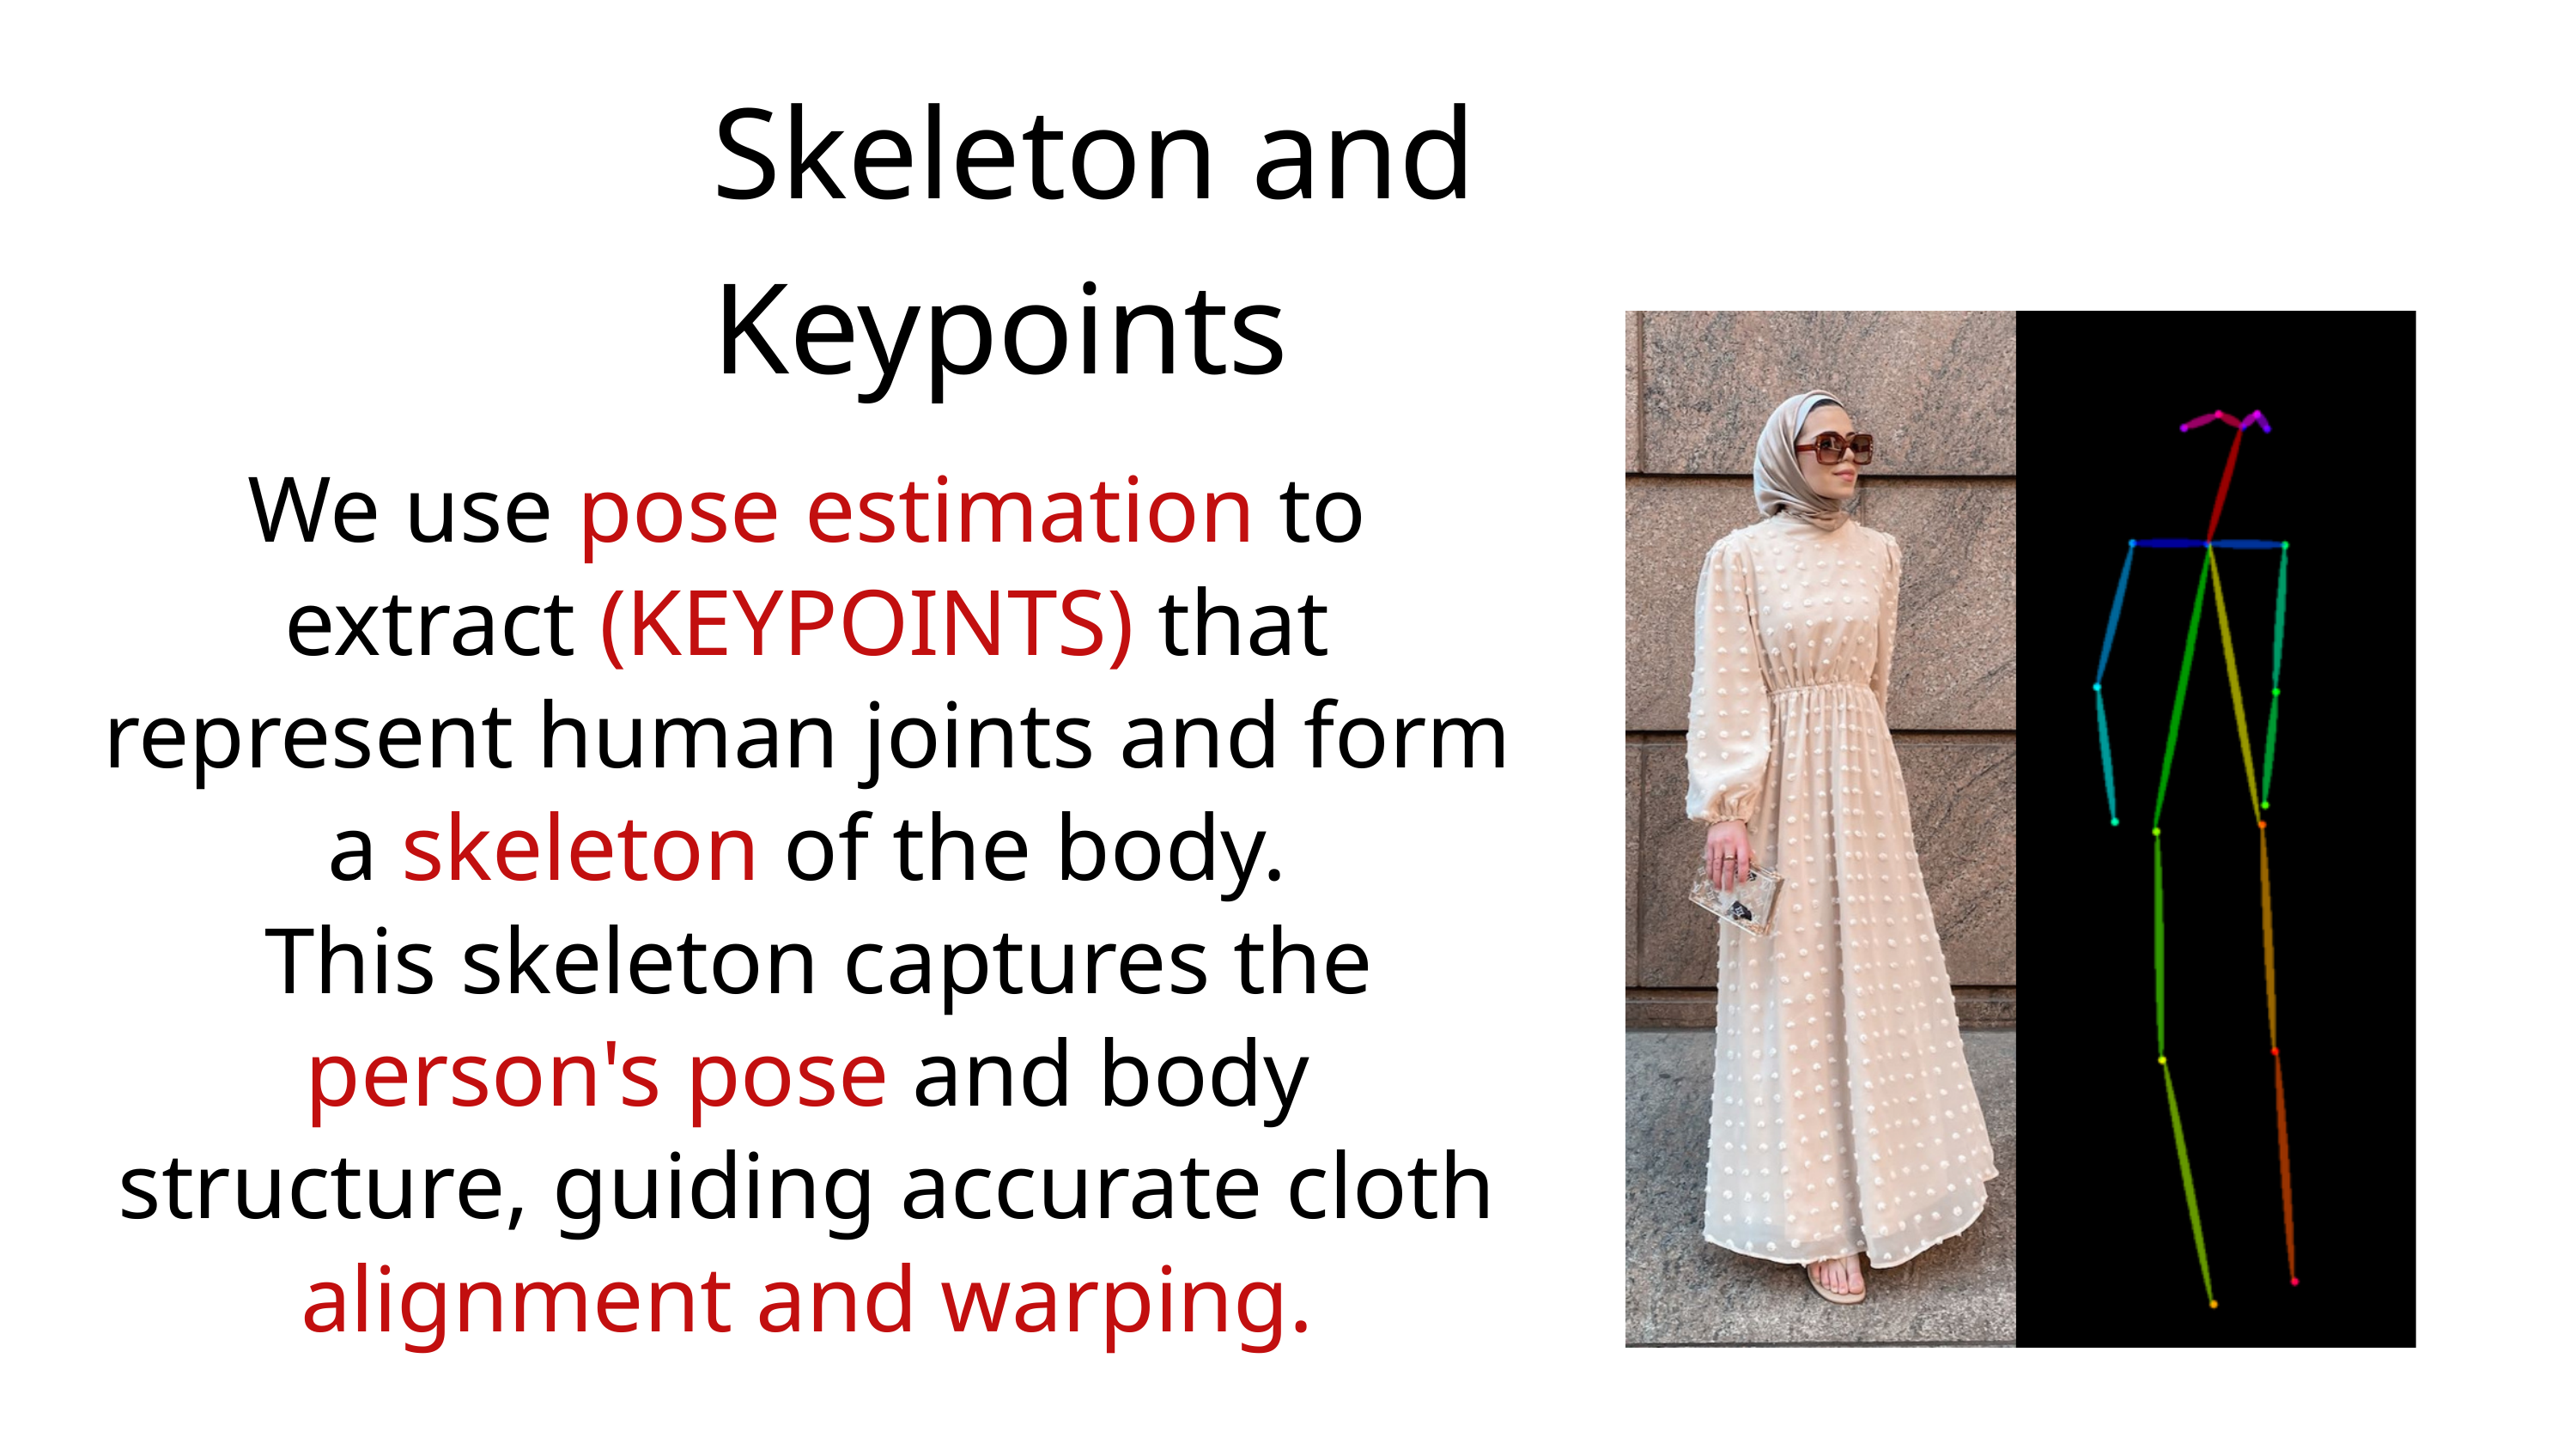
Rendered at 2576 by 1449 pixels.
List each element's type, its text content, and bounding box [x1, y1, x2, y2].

text_box We use pose estimation to extract (KEYPOINTS) that represent human joints and form a skeleton of the body. This skeleton captures the person's pose and body structure, guiding accurate cloth alignment and warping. [100, 447, 1515, 1350]
text_box [2015, 311, 2416, 1348]
text_box [1625, 311, 2015, 1348]
text_box Skeleton and Keypoints [712, 48, 1864, 399]
